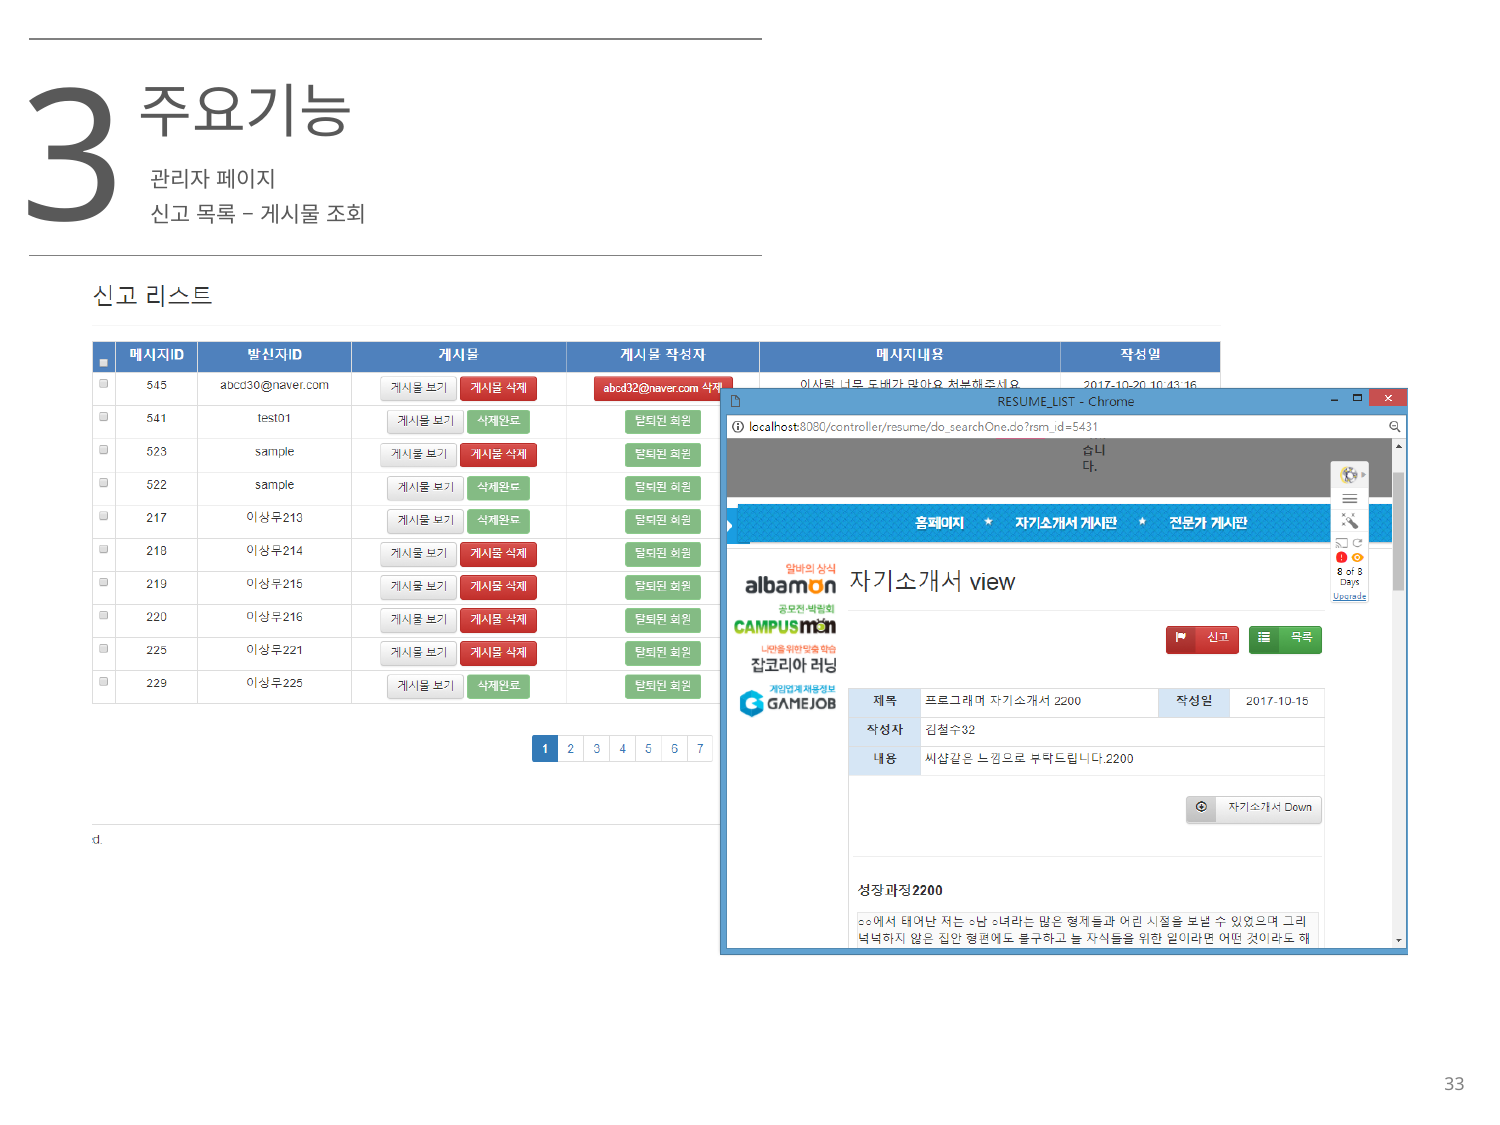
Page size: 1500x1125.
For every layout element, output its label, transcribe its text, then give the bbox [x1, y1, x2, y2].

text_box 3 [5, 29, 183, 265]
text_box 관리자 페이지 신고 목록 – 게시물 조회 [135, 148, 821, 235]
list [91, 280, 1409, 962]
text_box 주요기능 [183, 66, 798, 148]
